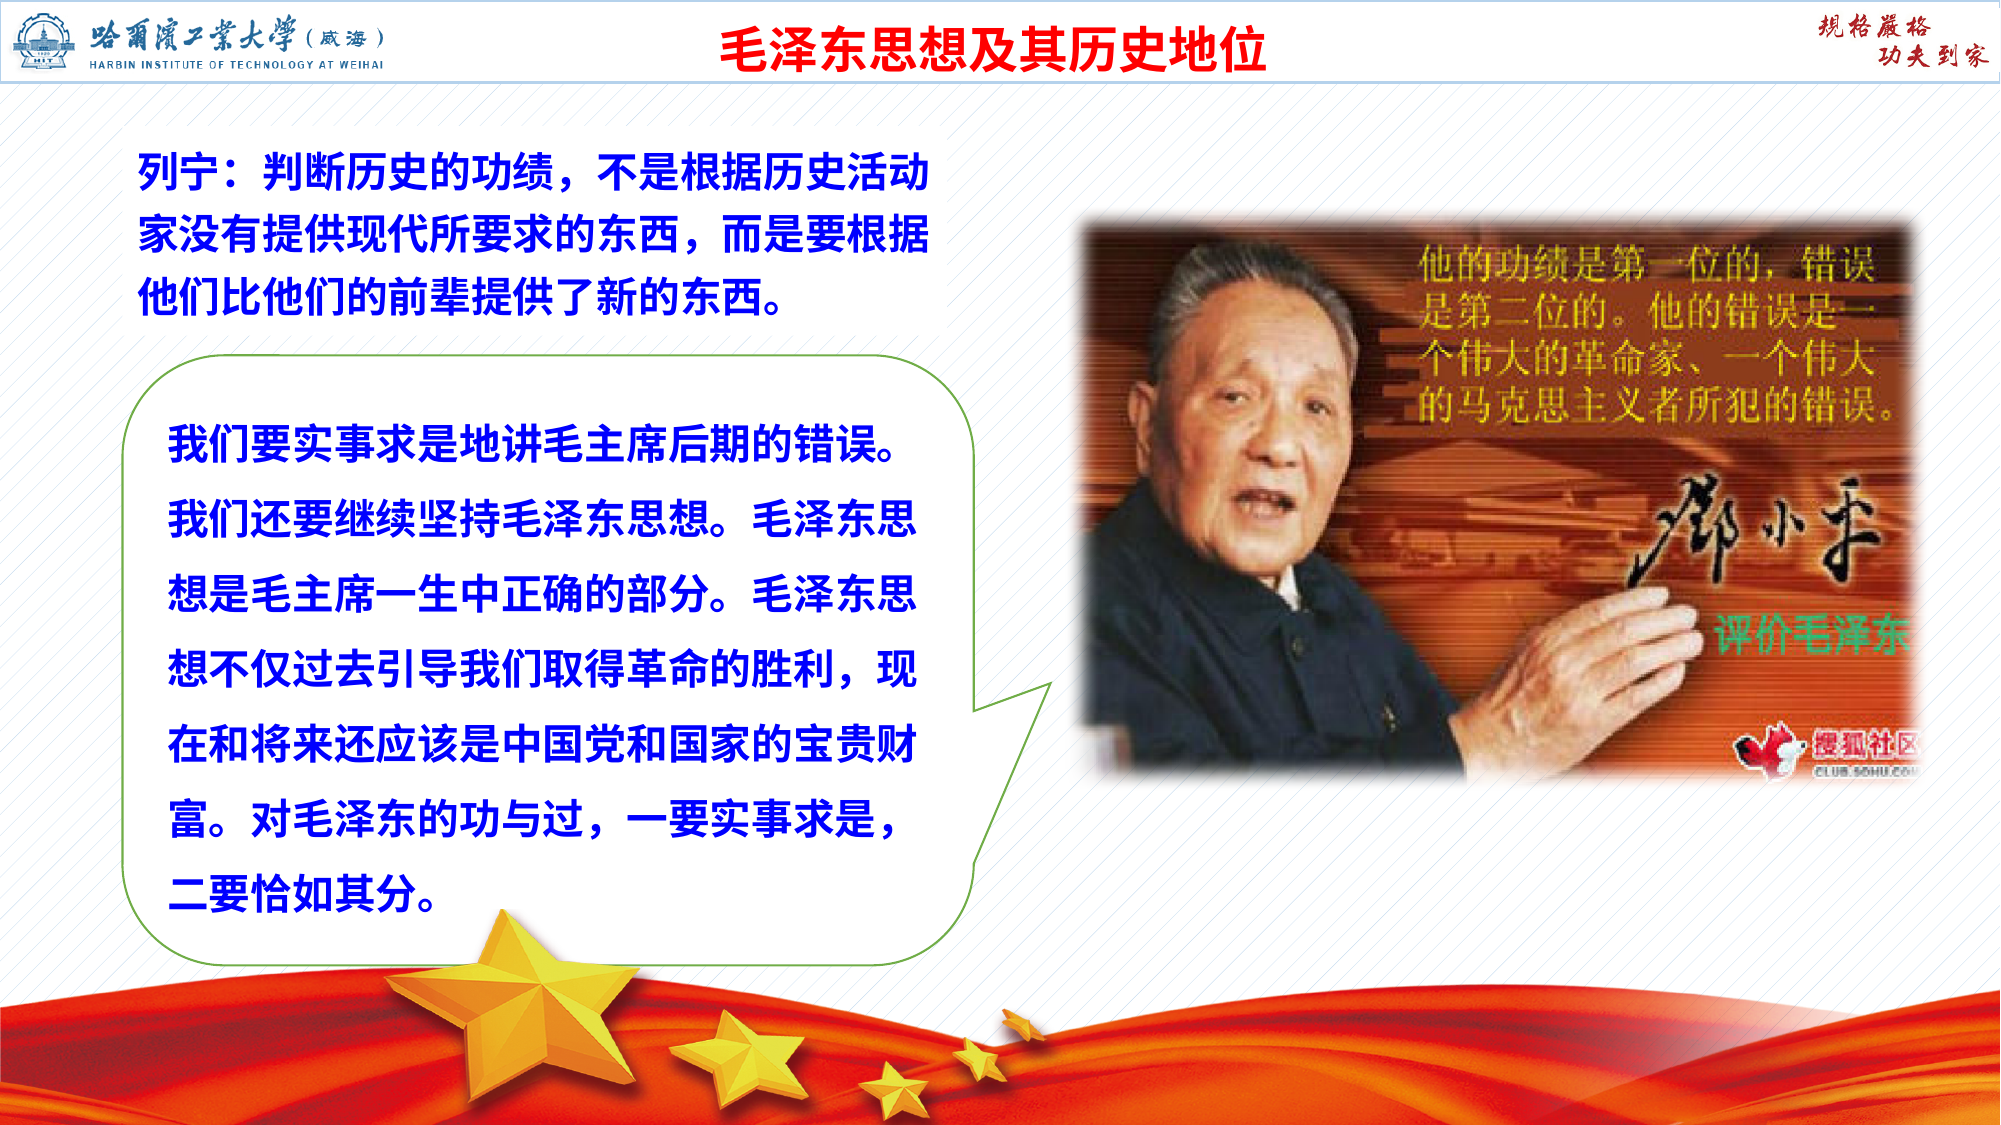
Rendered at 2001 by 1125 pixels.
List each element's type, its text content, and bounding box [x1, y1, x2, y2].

picture [4, 4, 384, 74]
text_box 毛泽东思想及其历史地位 [668, 0, 1318, 86]
picture [1804, 8, 2001, 72]
picture [1065, 205, 1929, 791]
picture [0, 909, 2000, 1125]
text_box 列宁：判断历史的功绩，不是根据历史活动家没有提供现代所要求的东西，而是要根据他们比他们的前辈提供了新的东西。 [121, 125, 948, 337]
text_box 我们要实事求是地讲毛主席后期的错误。我们还要继续坚持毛泽东思想。毛泽东思想是毛主席一生中正确的部分。毛泽东思想不仅过去引导我们取得革命的胜利，现在和将来还应该是中国党和国家的宝贵财富。对毛泽东的功与过，一要实事求是，二要恰如其分。 [121, 354, 1053, 909]
